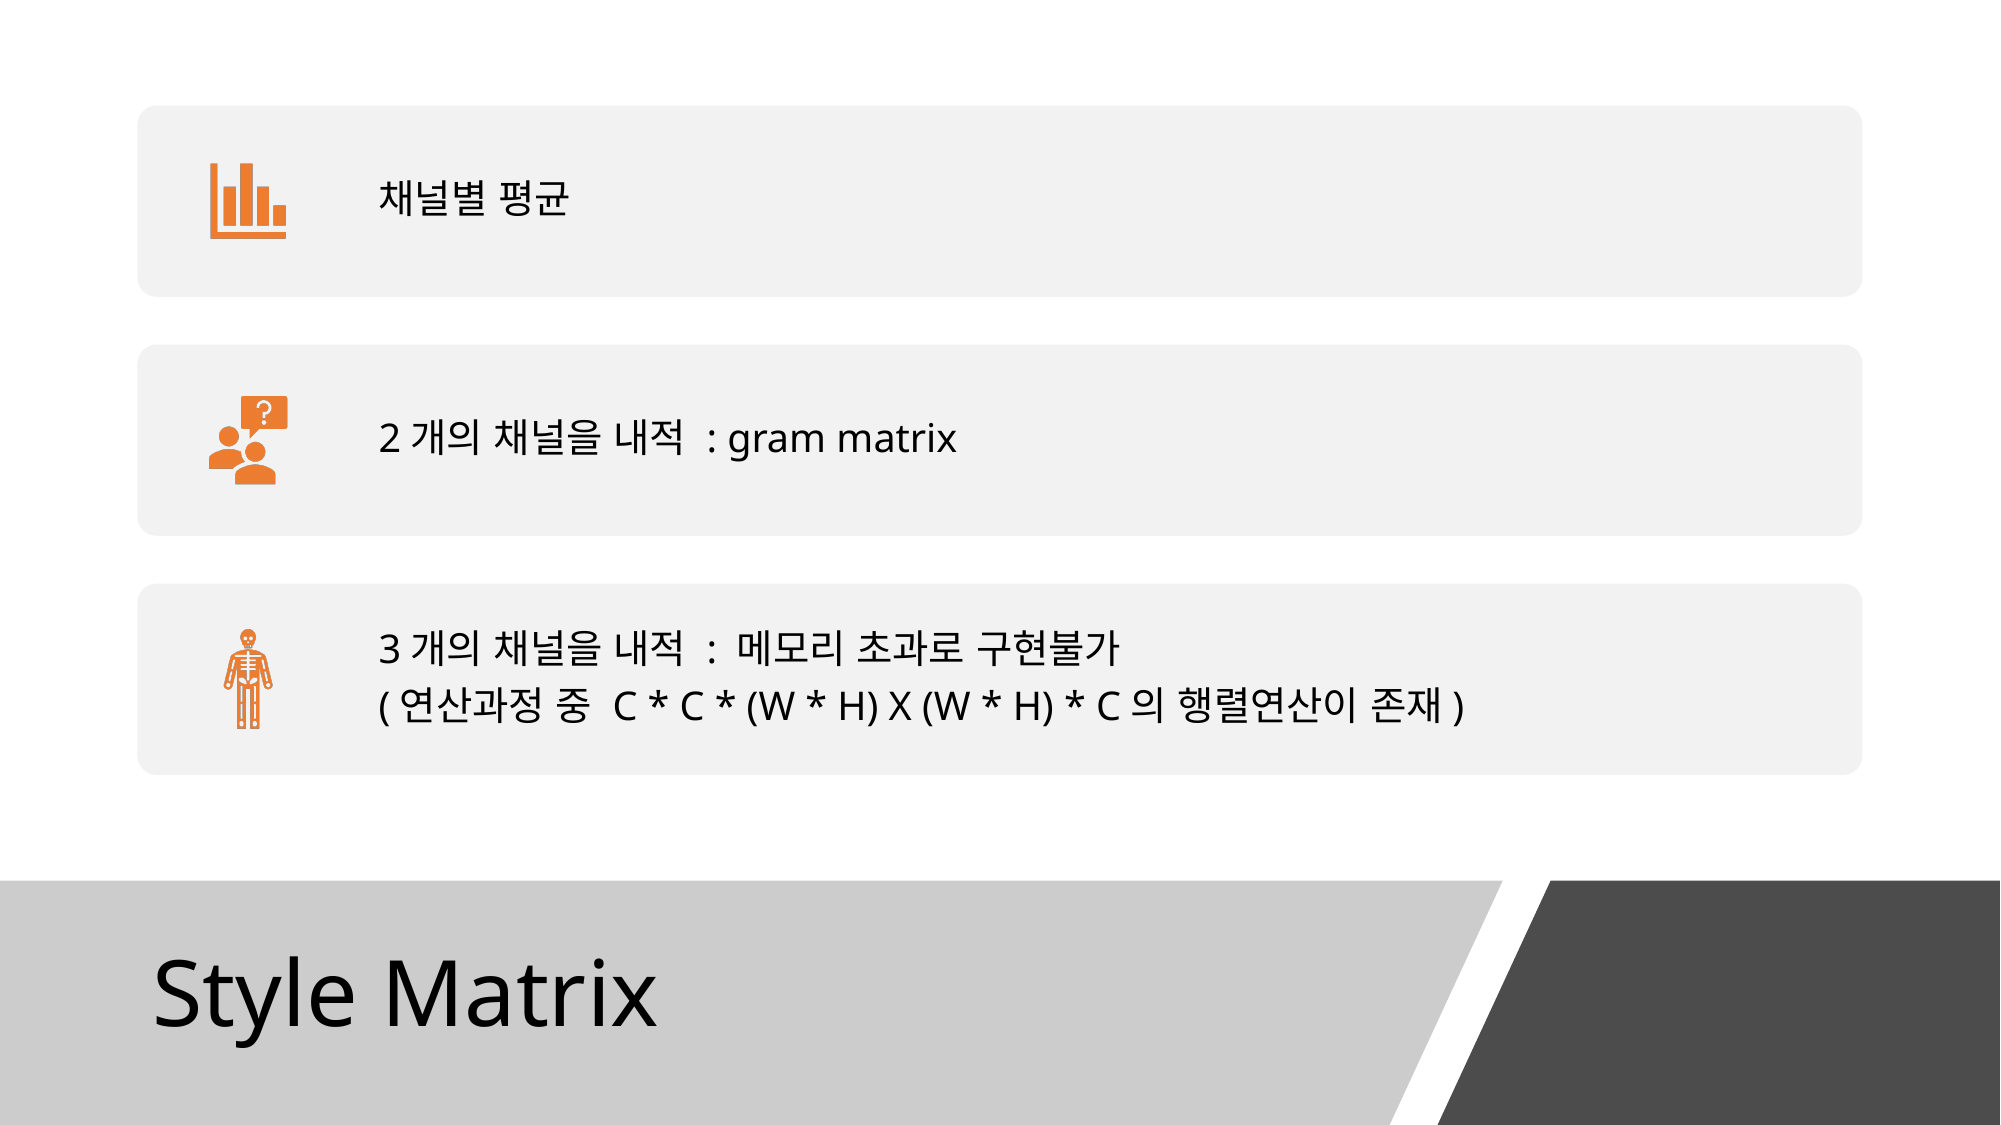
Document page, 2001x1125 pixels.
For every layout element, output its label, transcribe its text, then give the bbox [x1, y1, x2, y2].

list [137, 105, 1863, 775]
title Style Matrix [137, 907, 1404, 1087]
text_box [0, 879, 1505, 1125]
text_box [1436, 879, 2000, 1125]
